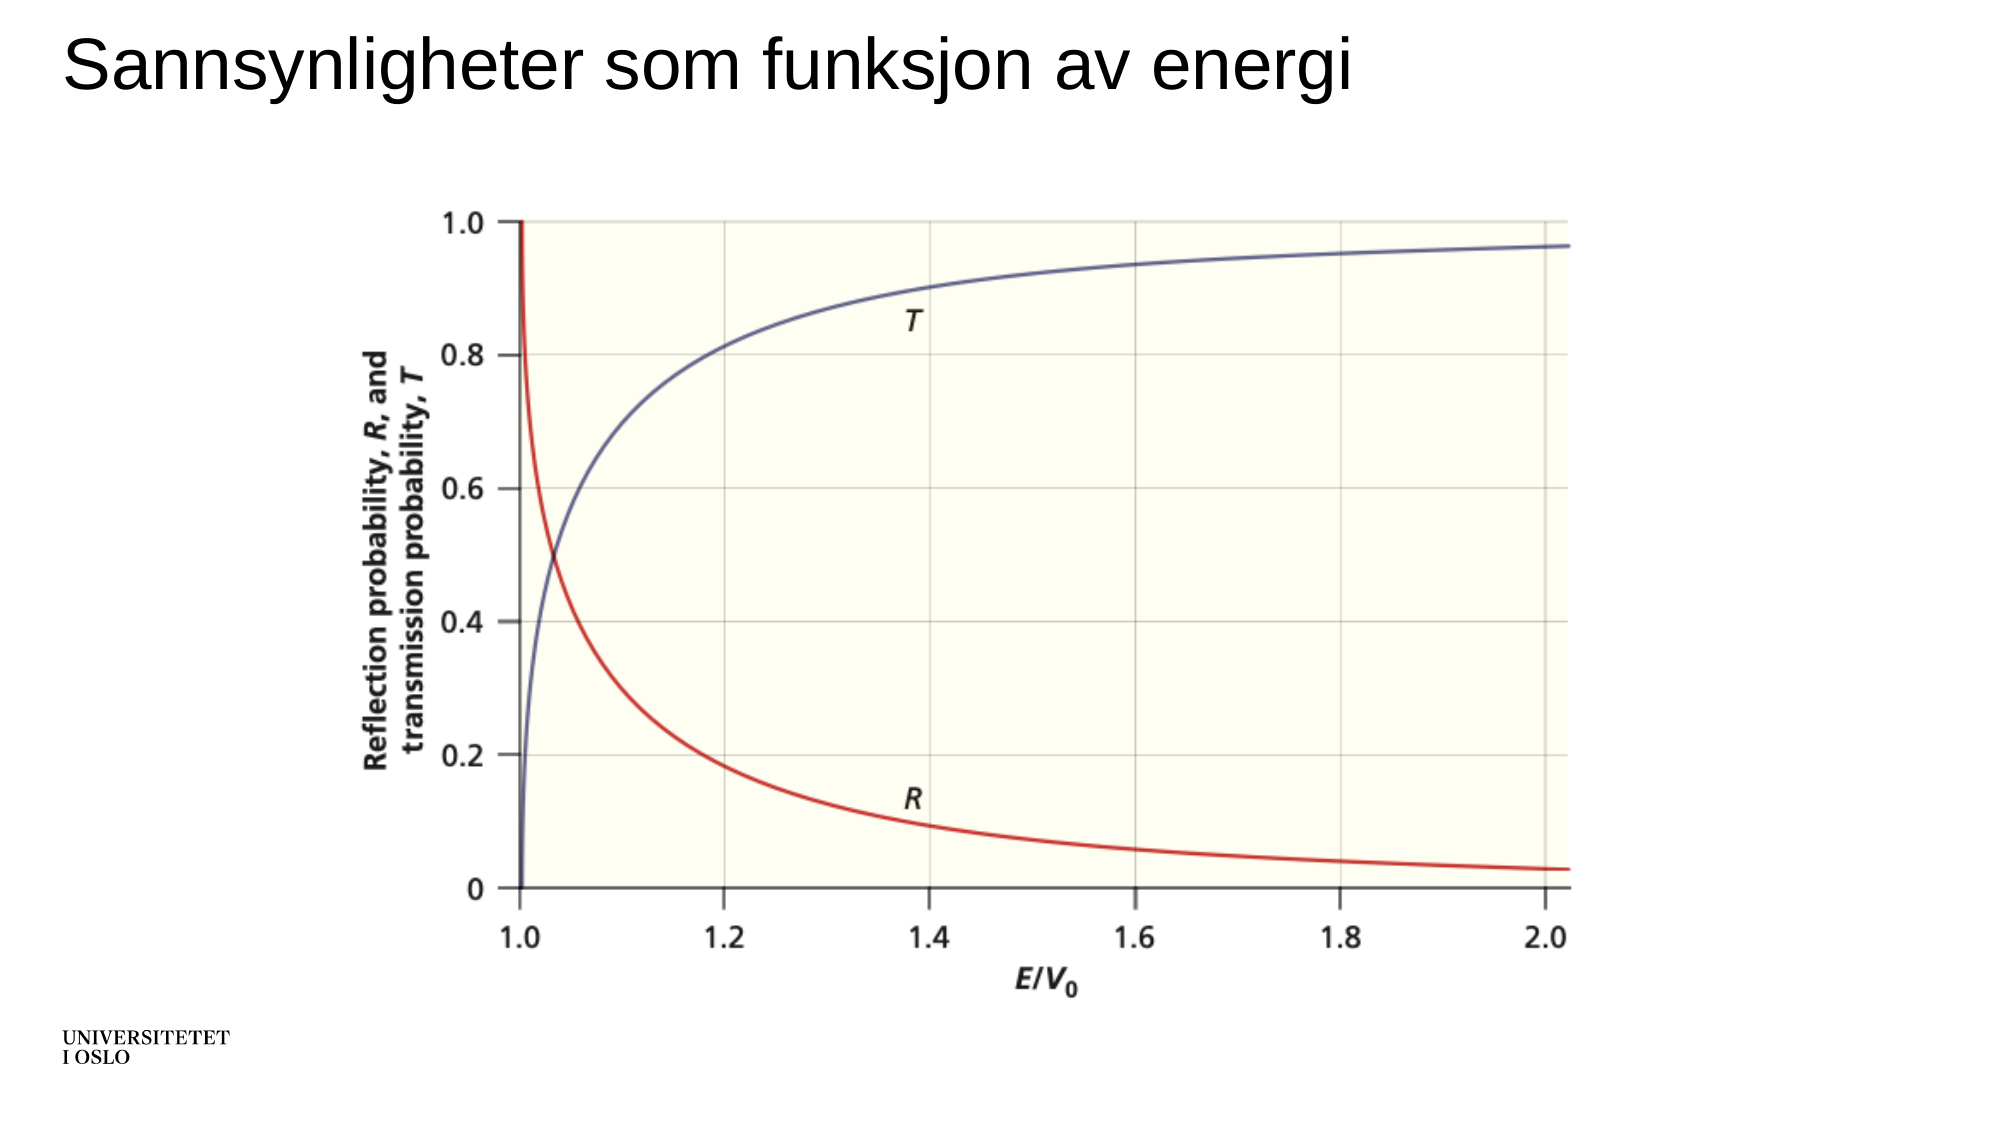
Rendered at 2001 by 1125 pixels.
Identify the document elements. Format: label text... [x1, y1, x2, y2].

title Sannsynligheter som funksjon av energi [62, 26, 1938, 151]
picture [62, 1030, 230, 1064]
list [291, 150, 1664, 1051]
